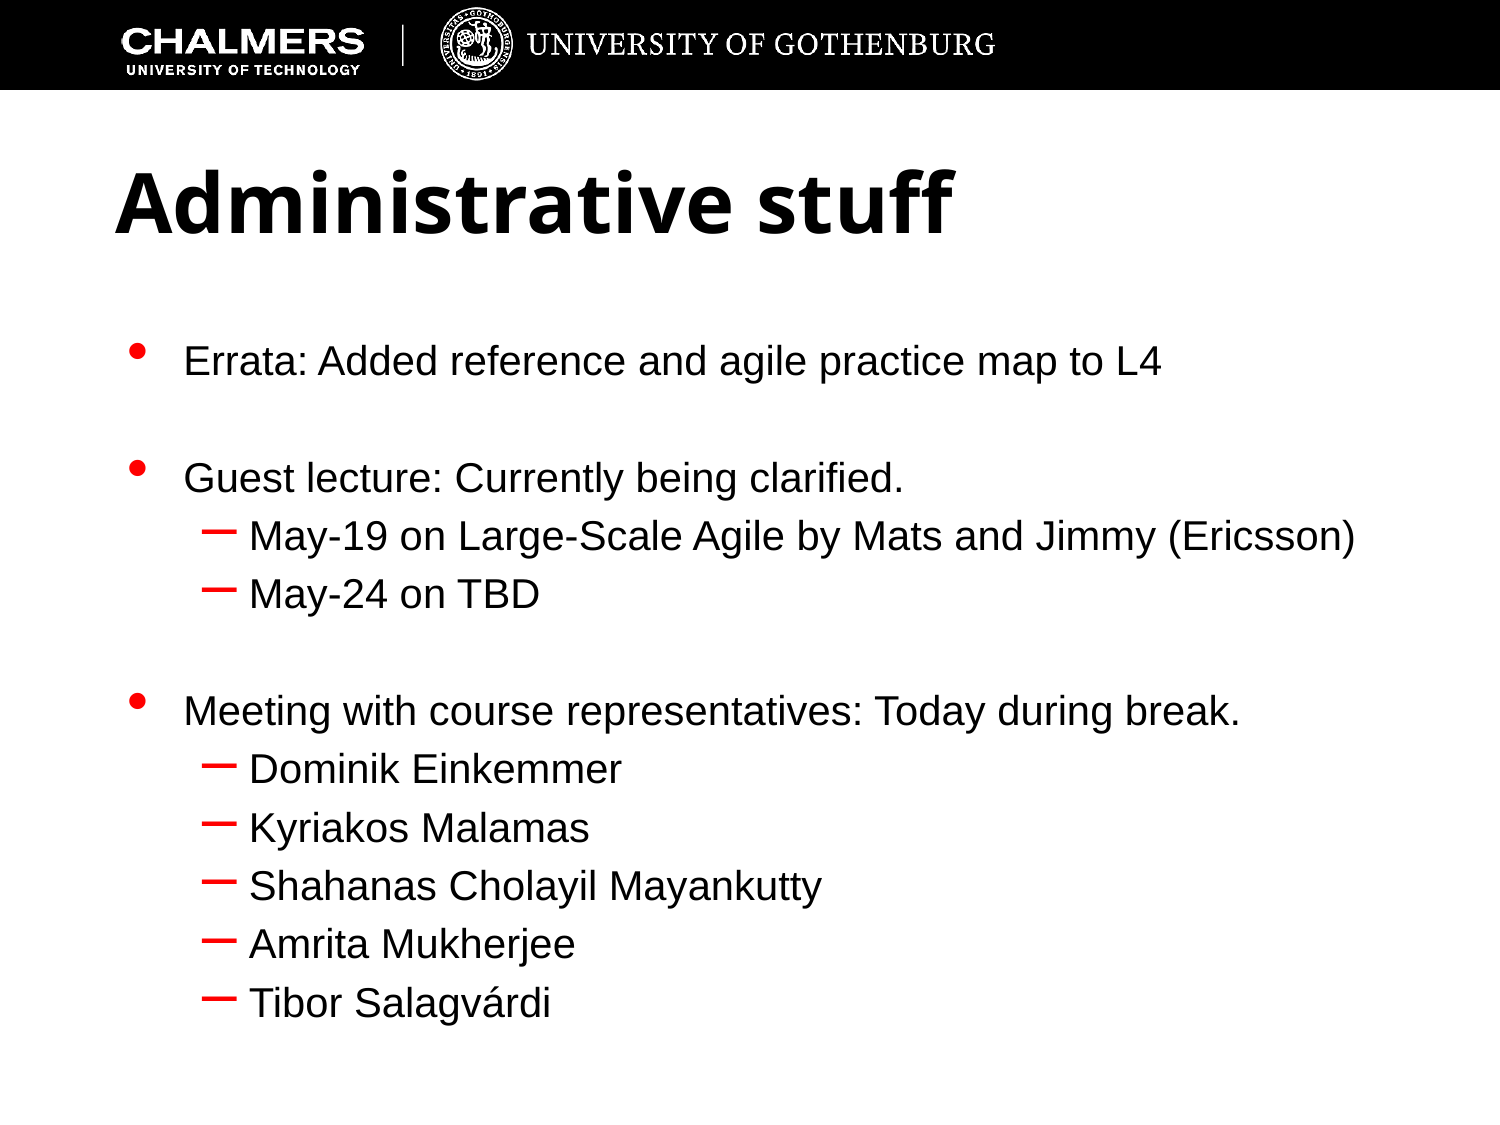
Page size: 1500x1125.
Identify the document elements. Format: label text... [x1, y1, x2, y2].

picture [112, 7, 999, 84]
list Errata: Added reference and agile practice map to L4 Guest lecture: Currently being clarified. May-19 on Large-Scale Agile by Mats and Jimmy (Ericsson) May-24 on TBD Meeting with course representatives: Today during break. Dominik Einkemmer Kyriakos Malamas Shahanas Cholayil Mayankutty Amrita Mukherjee Tibor Salagvárdi [112, 326, 1388, 1064]
title Administrative stuff [100, 137, 1500, 263]
